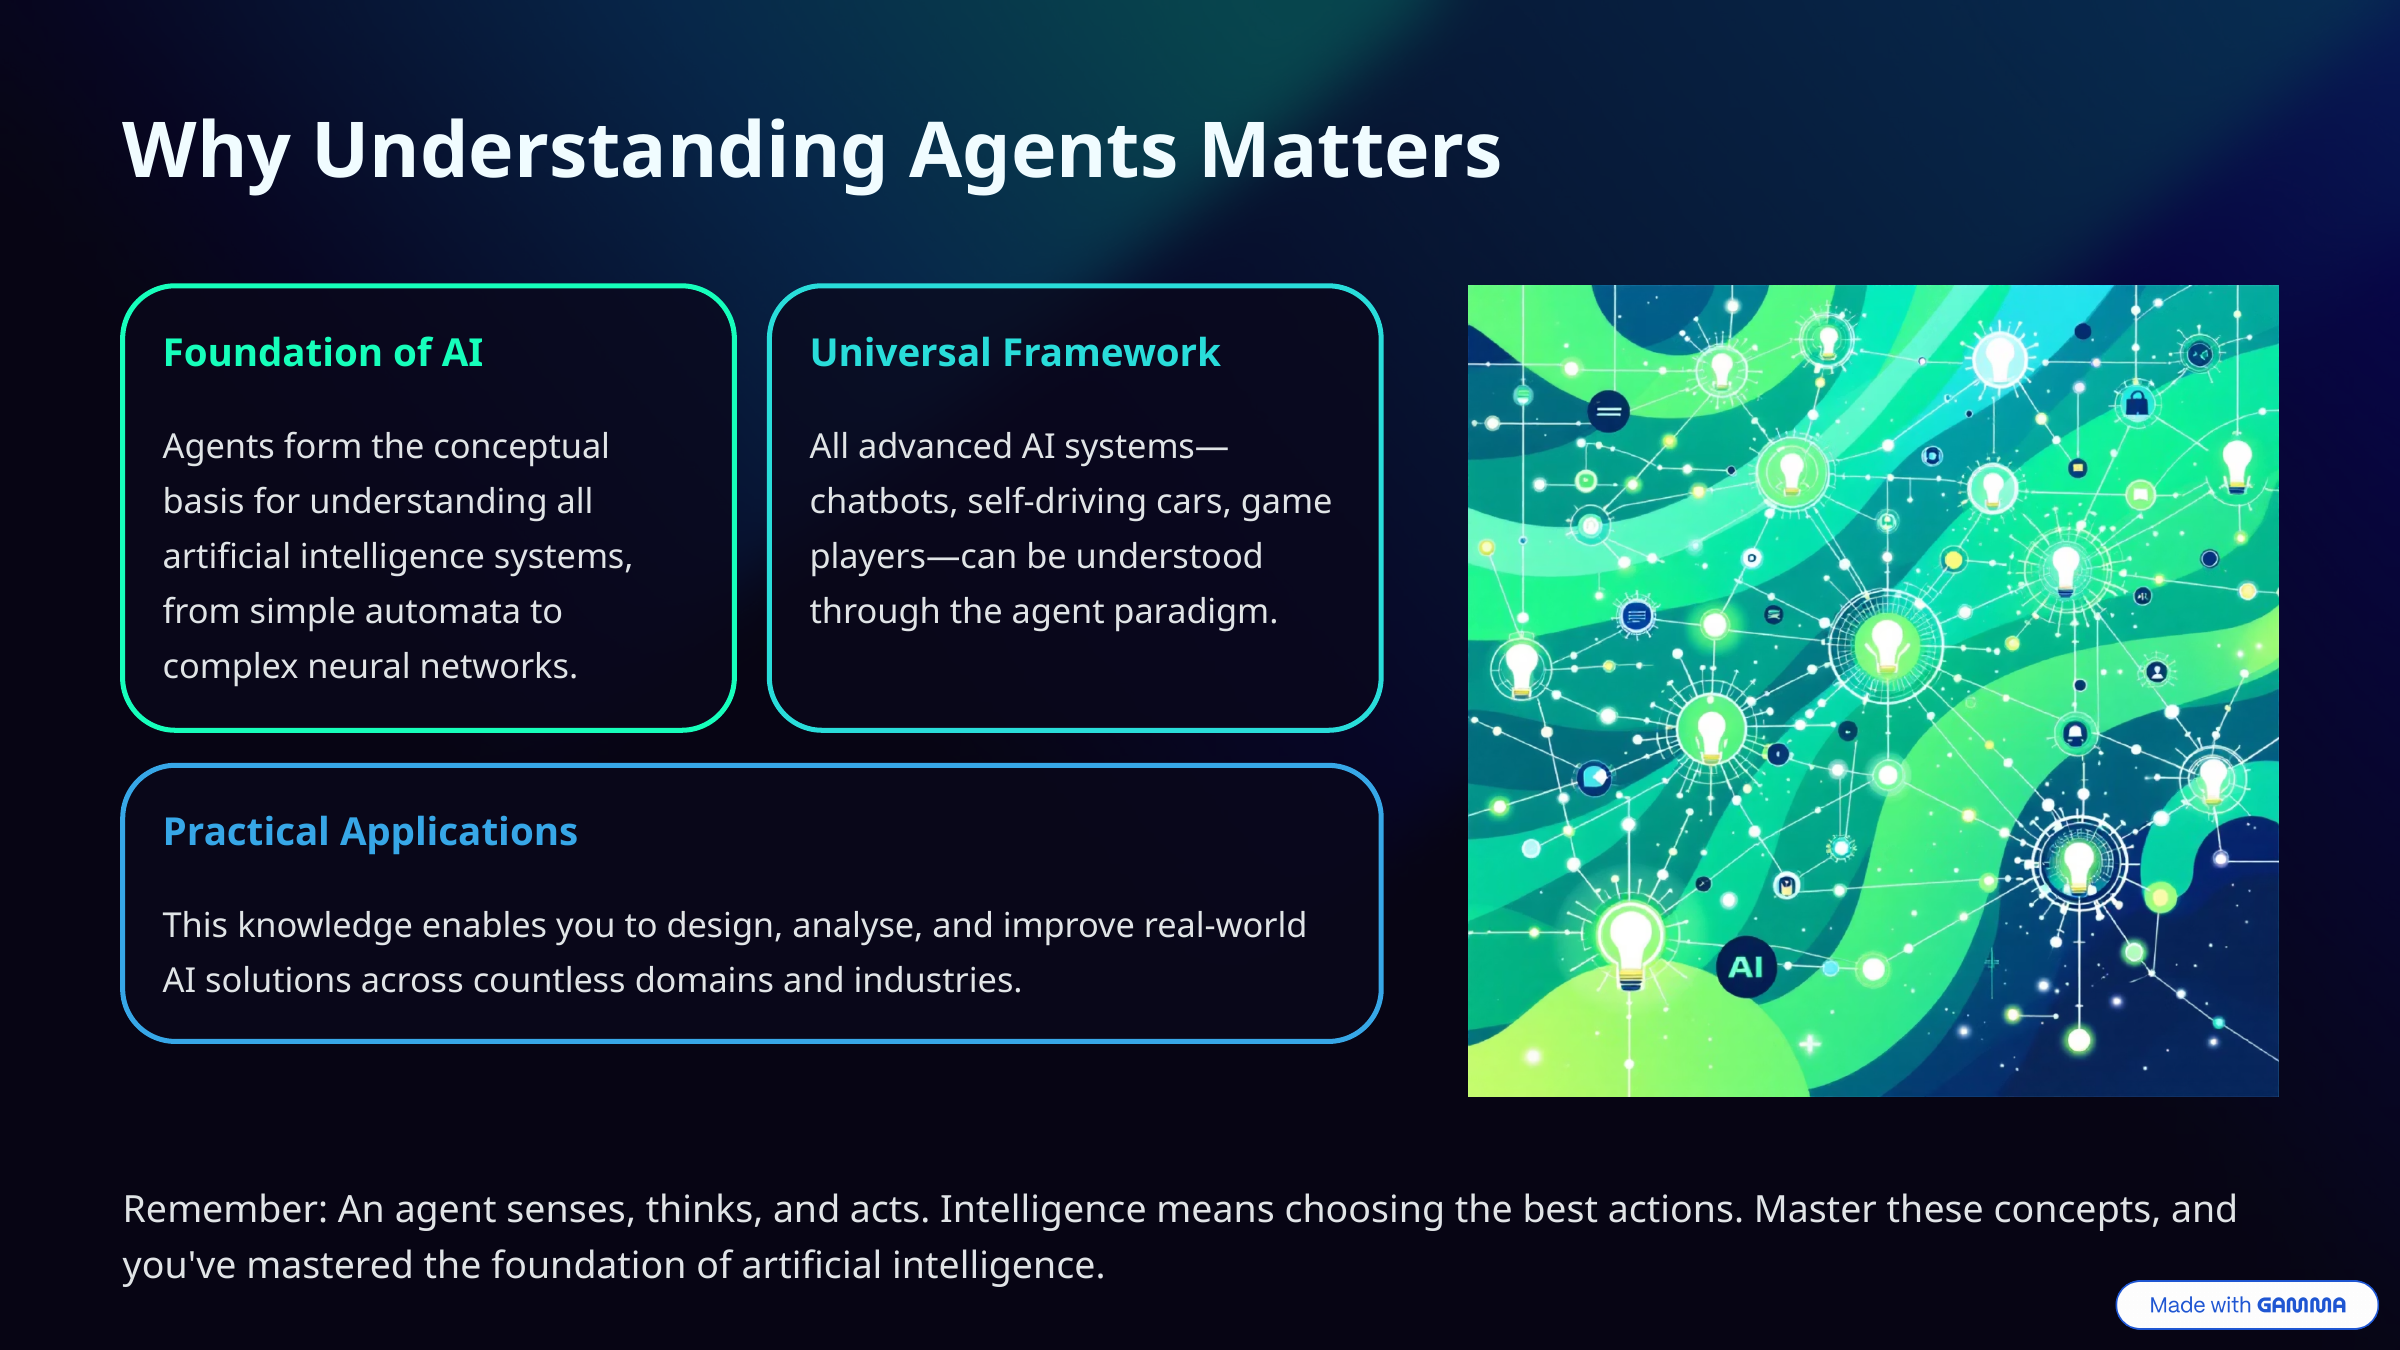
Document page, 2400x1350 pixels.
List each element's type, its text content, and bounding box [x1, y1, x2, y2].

picture [2106, 1271, 2389, 1339]
text_box [769, 285, 1382, 731]
text_box Why Understanding Agents Matters [122, 96, 1433, 194]
text_box Foundation of AI [162, 325, 553, 375]
text_box This knowledge enables you to design, analyse, and improve real-world AI solutions across countless domains and industries. [162, 889, 1342, 1002]
text_box [122, 765, 1382, 1042]
text_box Universal Framework [809, 325, 1201, 375]
text_box Remember: An agent senses, thinks, and acts. Intelligence means choosing the best actions. Master these concepts, and you've mastered the foundation of artificial intelligence. [122, 1175, 2278, 1288]
text_box Practical Applications [162, 805, 567, 855]
picture [1467, 285, 2279, 1097]
text_box All advanced AI systems—chatbots, self-driving cars, game players—can be understood through the agent paradigm. [809, 409, 1342, 635]
text_box Agents form the conceptual basis for understanding all artificial intelligence systems, from simple automata to complex neural networks. [162, 409, 695, 691]
text_box [122, 285, 735, 731]
